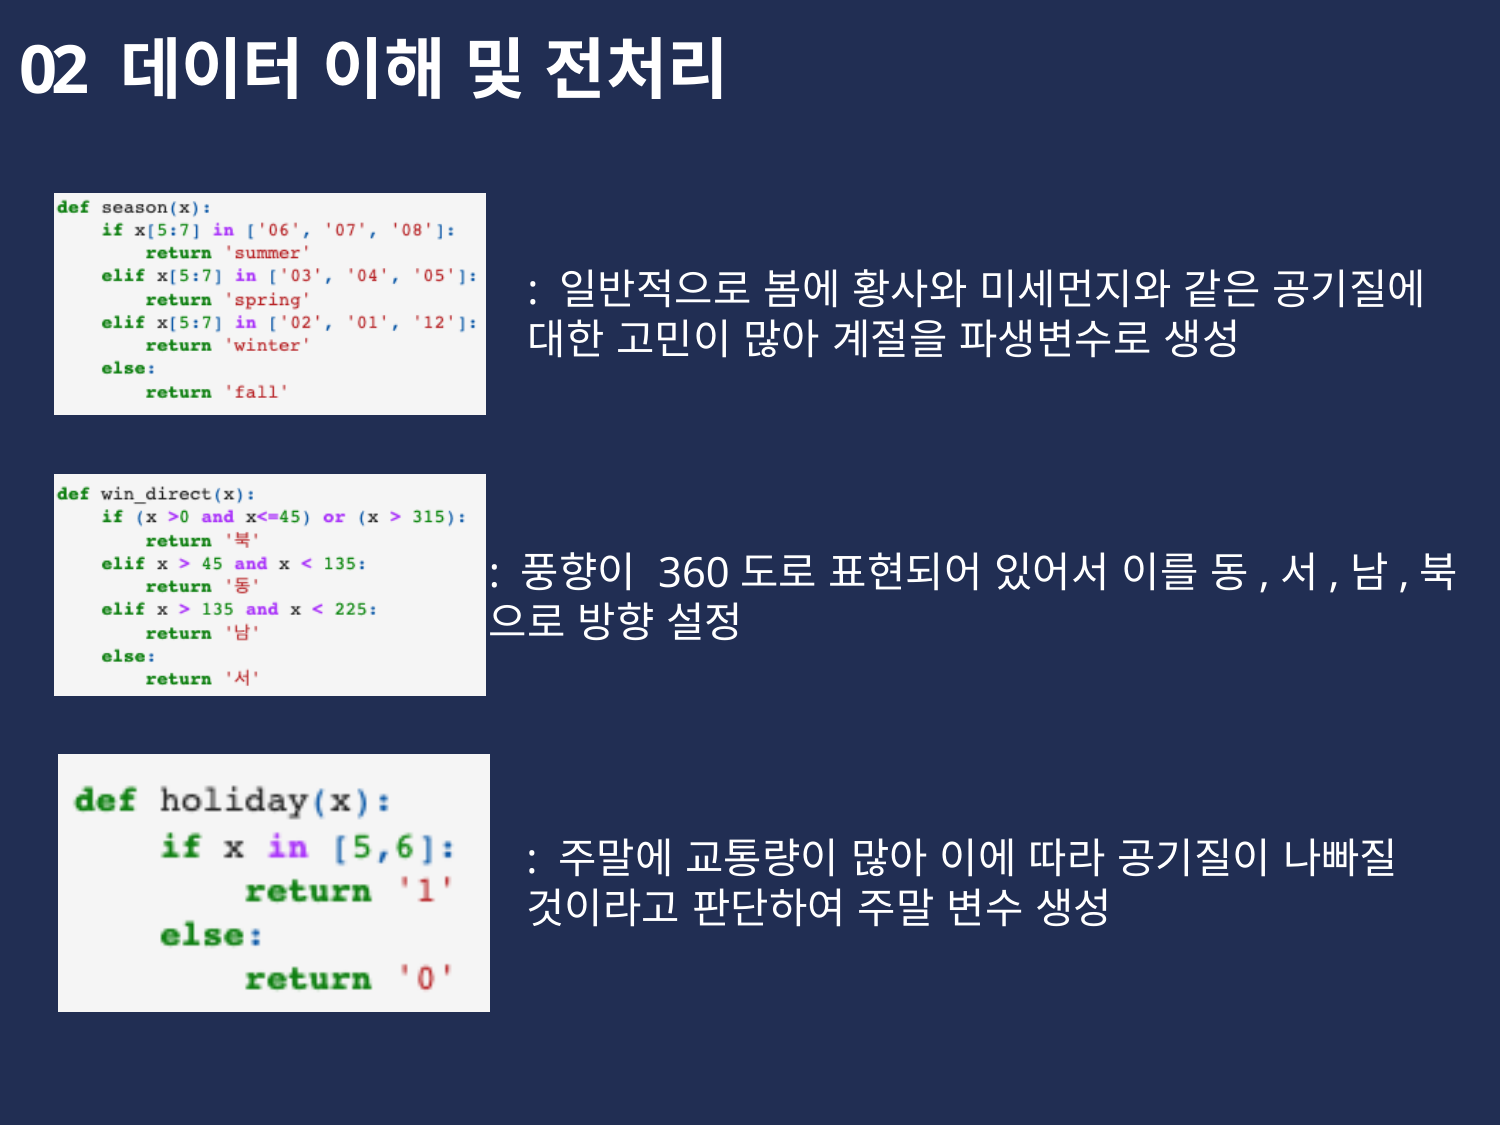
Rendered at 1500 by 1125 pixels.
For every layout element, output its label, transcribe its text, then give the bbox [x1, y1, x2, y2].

text_box : 풍향이 360도로 표현되어 있어서 이를 동,서,남,북 으로 방향 설정 [491, 538, 1474, 654]
text_box : 일반적으로 봄에 황사와 미세먼지와 같은 공기질에 대한 고민이 많아 계절을 파생변수로 생성 [512, 255, 1454, 371]
picture [58, 754, 491, 1012]
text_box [4, 18, 1500, 116]
picture [53, 473, 486, 696]
picture [53, 193, 486, 416]
text_box : 주말에 교통량이 많아 이에 따라 공기질이 나빠질 것이라고 판단하여 주말 변수 생성 [511, 824, 1414, 940]
